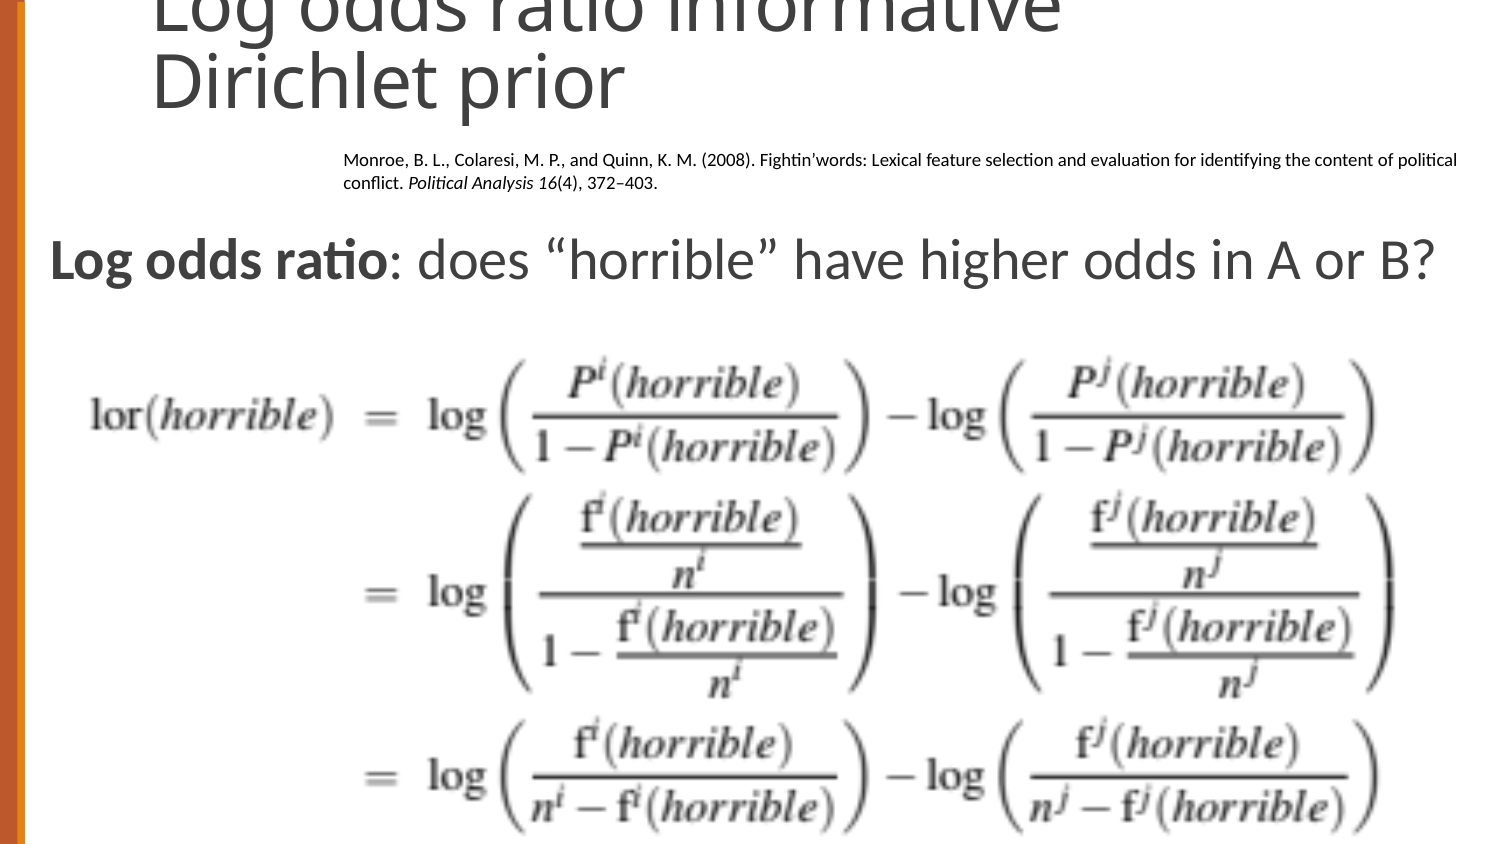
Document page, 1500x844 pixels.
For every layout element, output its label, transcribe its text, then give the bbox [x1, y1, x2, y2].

picture [74, 346, 1399, 844]
title Log odds ratio informative Dirichlet prior [135, 19, 1373, 132]
text_box Monroe, B. L., Colaresi, M. P., and Quinn, K. M. (2008). Fightin’words: Lexical feature selection and evaluation for identifying the content of political conflict. Political Analysis 16(4), 372–403. [328, 140, 1498, 201]
list Log odds ratio: does “horrible” have higher odds in A or B? [50, 221, 1500, 769]
